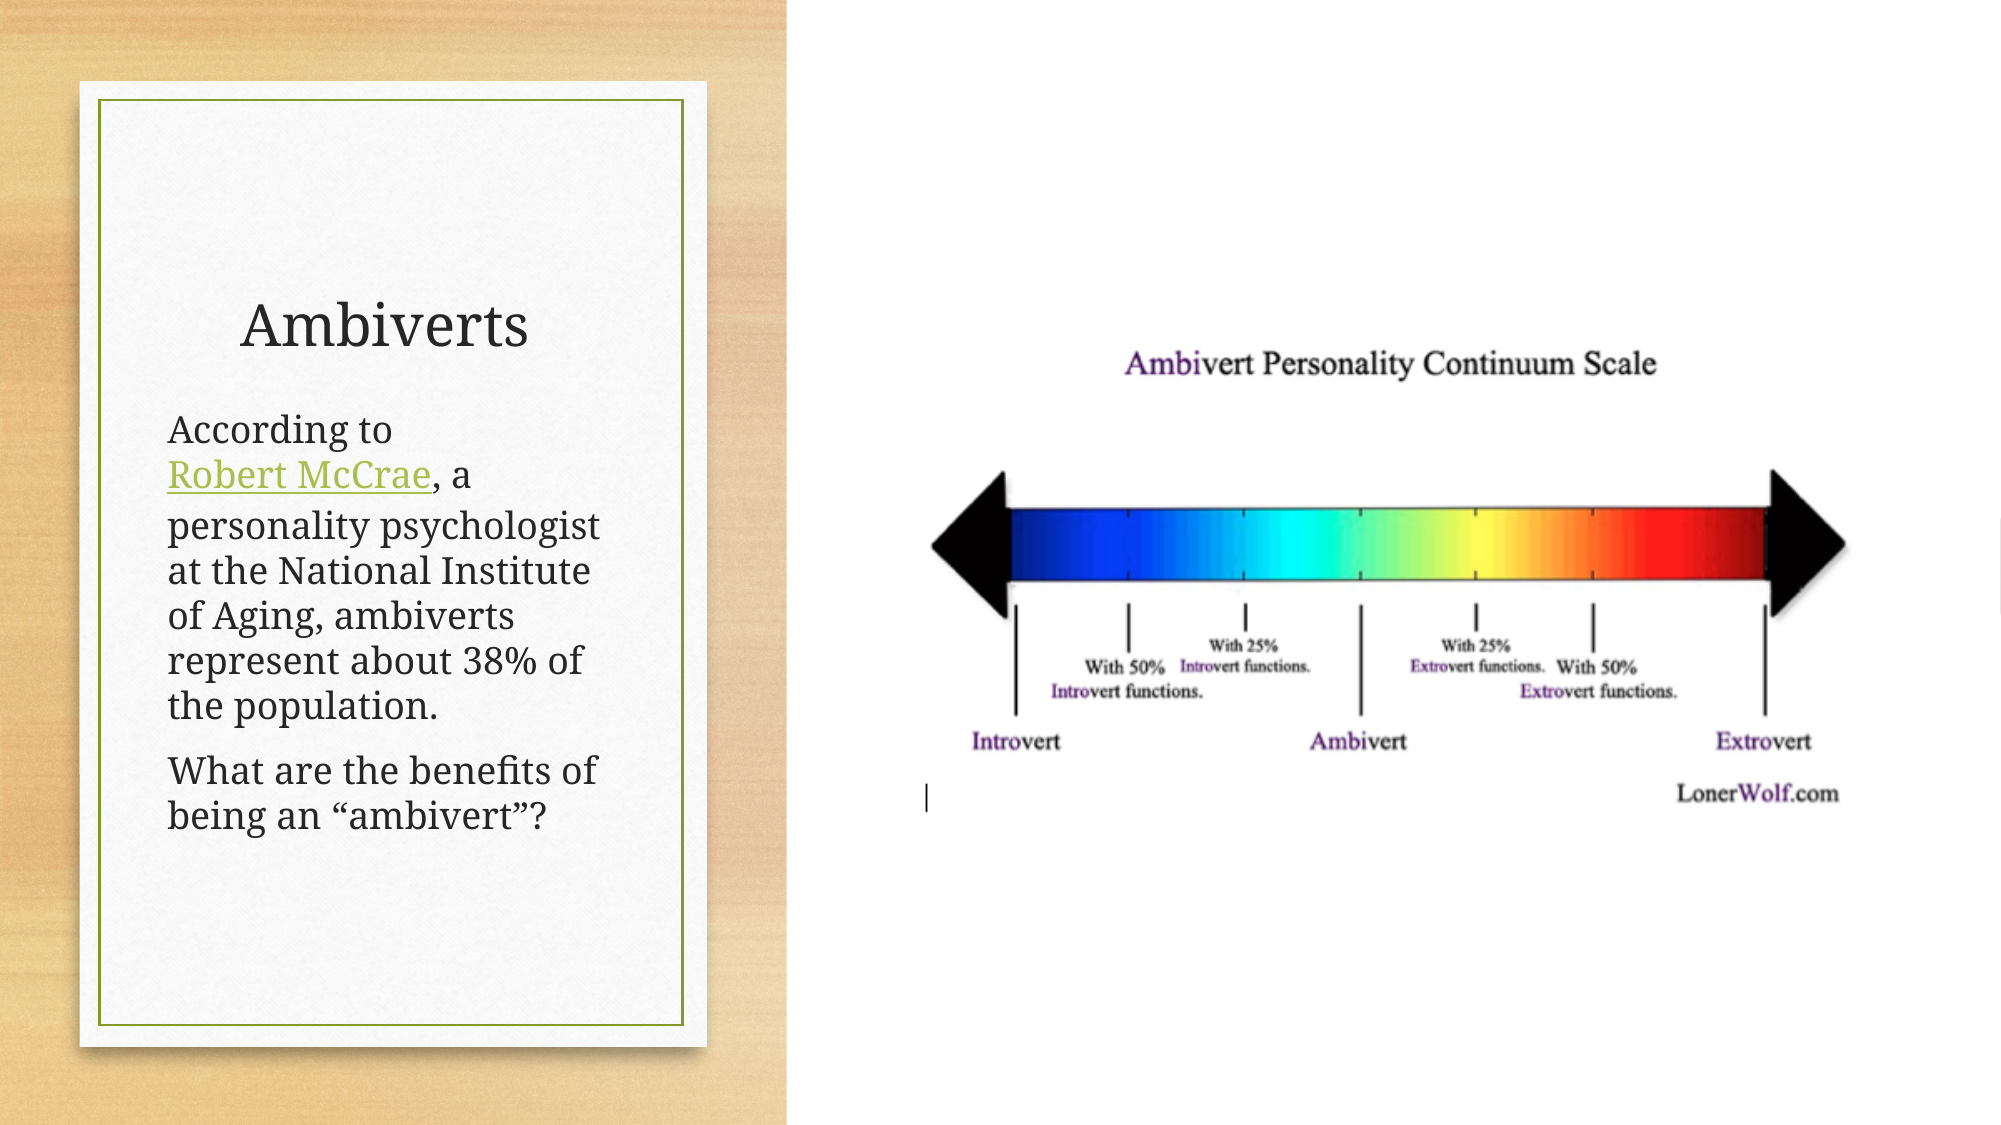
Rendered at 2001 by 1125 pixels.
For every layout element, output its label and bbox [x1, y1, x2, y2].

text_box [0, 0, 2000, 1125]
picture [891, 282, 1893, 834]
